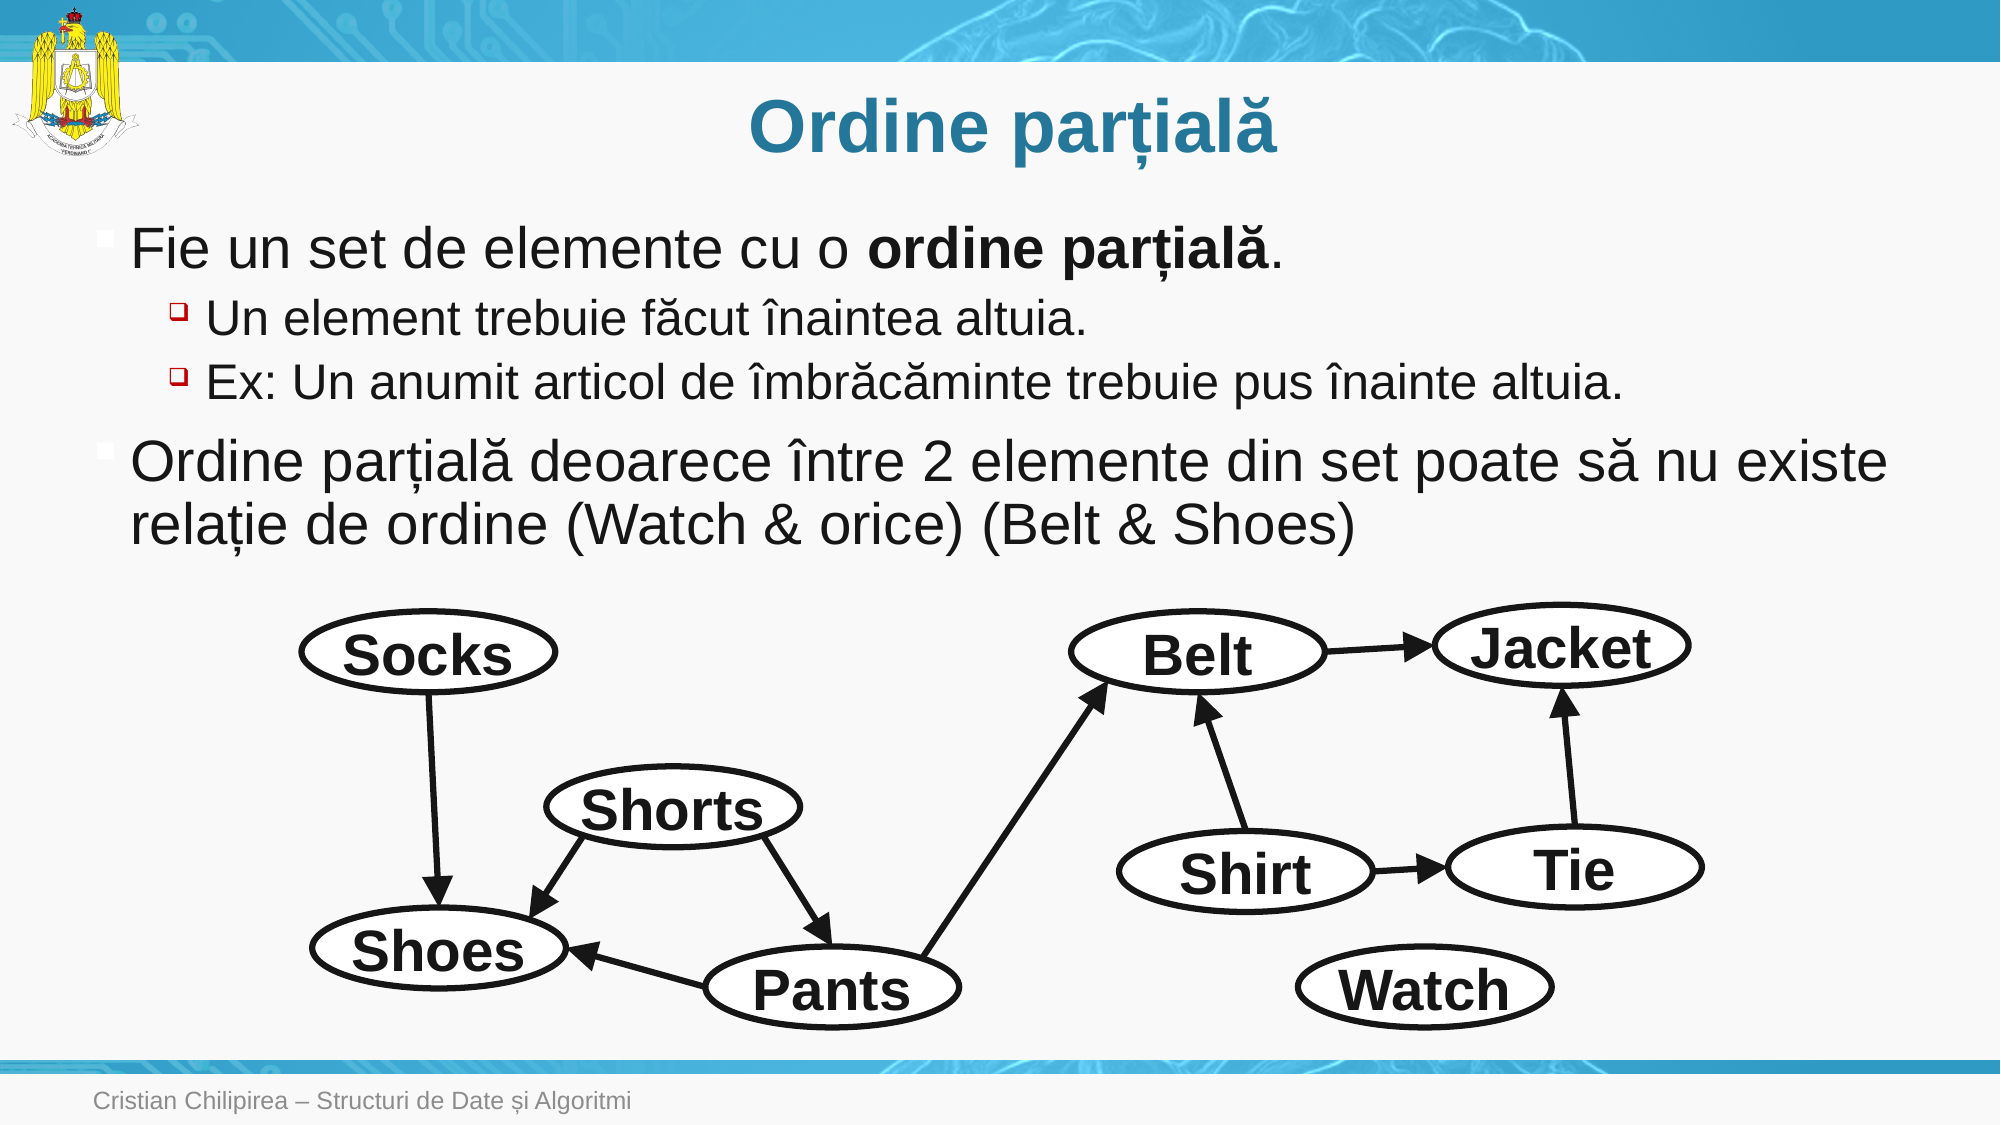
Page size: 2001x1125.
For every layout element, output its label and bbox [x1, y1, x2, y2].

picture [0, 1060, 2000, 1074]
title [150, 76, 1876, 180]
text_box [1297, 946, 1552, 1028]
list [77, 210, 1915, 1033]
footer [77, 1073, 1338, 1125]
text_box [301, 604, 1702, 1028]
picture [0, 0, 2000, 156]
